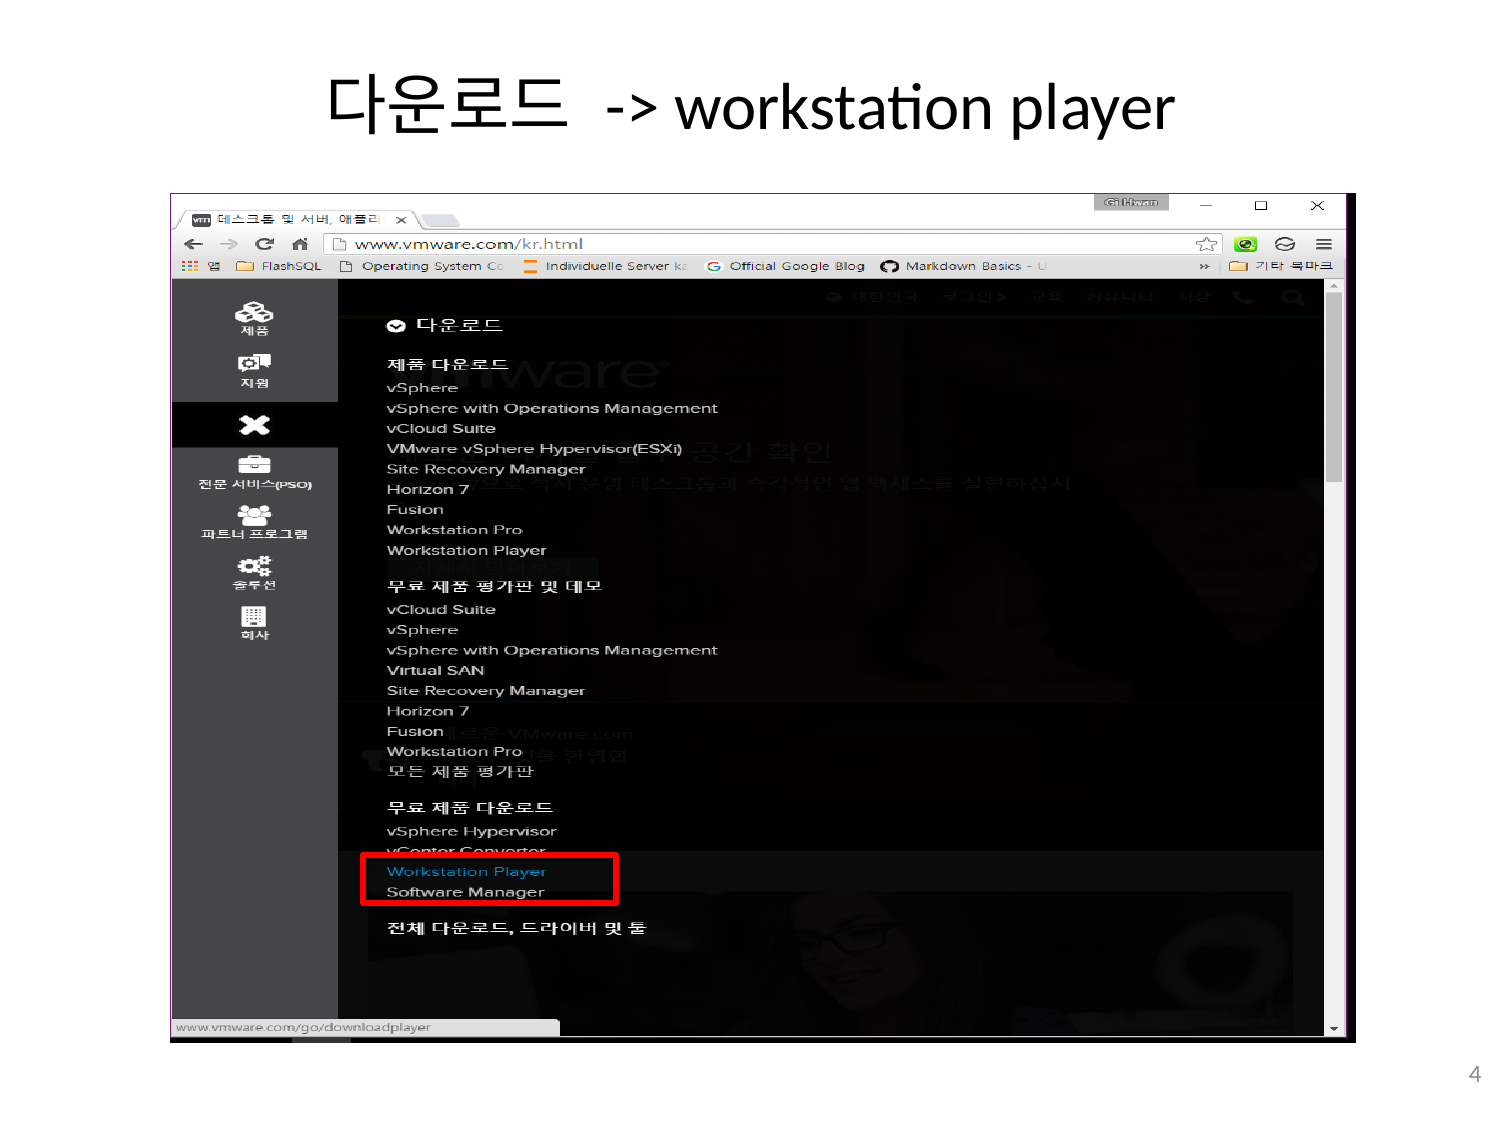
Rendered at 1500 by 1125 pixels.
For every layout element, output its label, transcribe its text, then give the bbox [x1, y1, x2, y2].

picture [170, 193, 1356, 1043]
slide_number 4 [1146, 1042, 1497, 1103]
list 다운로드 -> workstation player [101, 55, 1402, 880]
